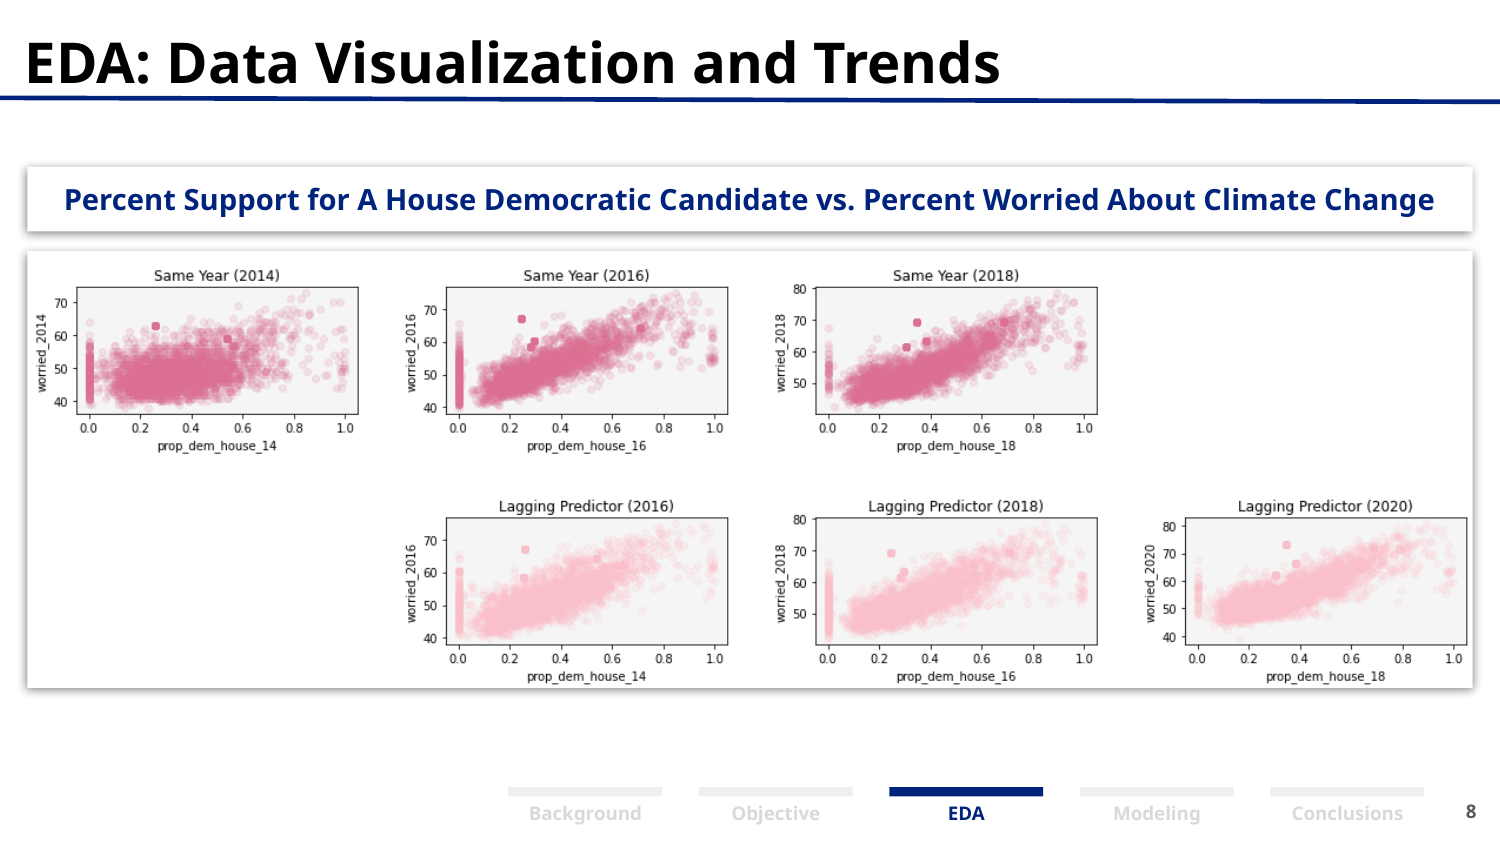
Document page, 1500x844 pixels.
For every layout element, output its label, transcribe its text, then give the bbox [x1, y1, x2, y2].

text_box Percent Support for A House Democratic Candidate vs. Percent Worried About Climate Change [27, 166, 1473, 232]
title EDA: Data Visualization and Trends [9, 12, 1350, 96]
picture [27, 251, 1473, 689]
